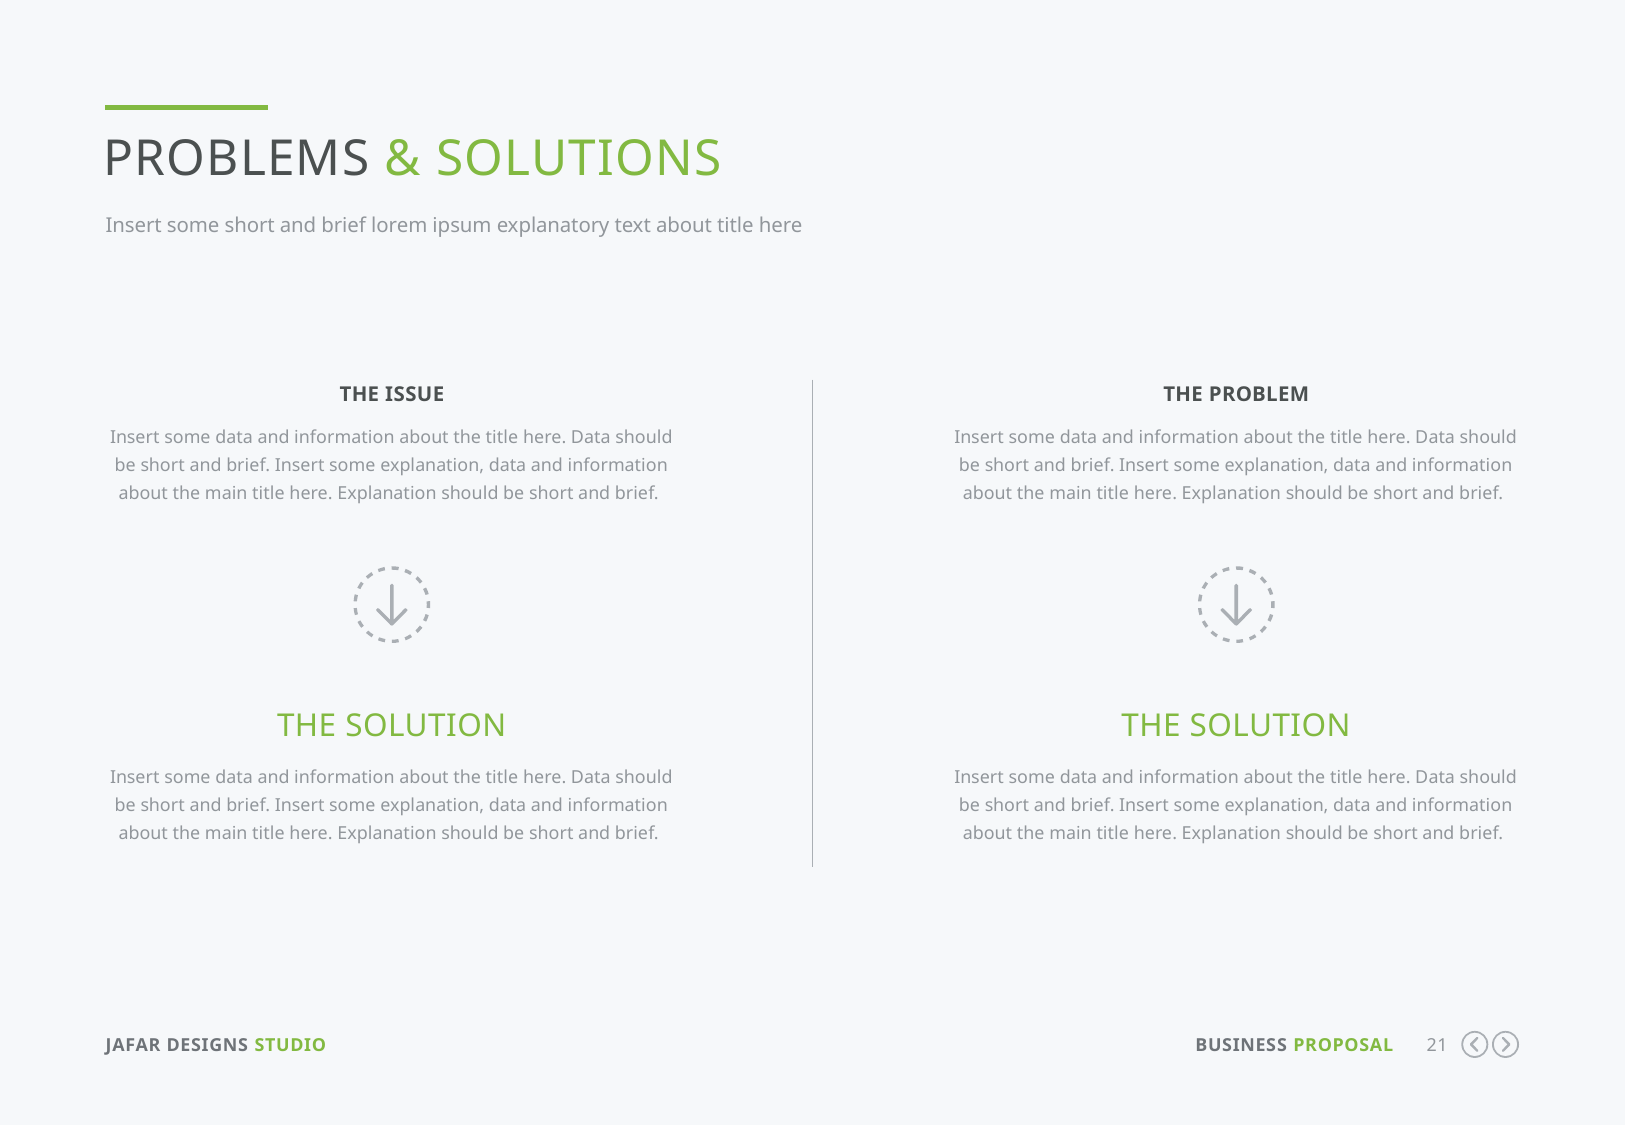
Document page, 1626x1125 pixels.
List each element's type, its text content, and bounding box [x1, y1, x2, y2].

text_box [1235, 566, 1244, 571]
text_box [1267, 614, 1274, 622]
text_box Insert some data and information about the title here. Data should be short and brief. Insert some explanation, data and information about the main title here. Explanation should be short and brief. [109, 419, 675, 504]
text_box [1259, 576, 1267, 584]
text_box [1201, 581, 1209, 590]
text_box [353, 594, 358, 602]
text_box [357, 581, 364, 590]
text_box [377, 566, 386, 573]
text_box [376, 583, 408, 626]
text_box [1210, 572, 1218, 579]
text_box [423, 587, 429, 595]
text_box the solution [109, 705, 675, 743]
text_box Insert some data and information about the title here. Data should be short and brief. Insert some explanation, data and information about the main title here. Explanation should be short and brief. [953, 758, 1519, 843]
text_box [1248, 568, 1257, 575]
text_box [404, 634, 412, 641]
list Insert some short and brief lorem ipsum explanatory text about title here [105, 209, 1519, 241]
text_box [426, 601, 431, 609]
text_box [1198, 607, 1203, 616]
text_box The Problem [953, 381, 1519, 406]
text_box [365, 572, 374, 579]
text_box [404, 568, 412, 575]
text_box [366, 630, 374, 638]
text_box [415, 576, 423, 584]
text_box [391, 566, 399, 571]
text_box [1198, 594, 1203, 602]
text_box Insert some data and information about the title here. Data should be short and brief. Insert some explanation, data and information about the main title here. Explanation should be short and brief. [109, 758, 675, 843]
text_box [353, 607, 358, 616]
text_box [1201, 620, 1209, 628]
text_box [1270, 601, 1275, 609]
text_box [423, 614, 429, 622]
list Problems & solutions [103, 125, 1518, 188]
text_box The issue [109, 381, 675, 406]
text_box [1249, 634, 1257, 641]
text_box [415, 625, 423, 633]
text_box Insert some data and information about the title here. Data should be short and brief. Insert some explanation, data and information about the main title here. Explanation should be short and brief. [953, 419, 1519, 504]
text_box [1267, 587, 1274, 595]
text_box [1220, 583, 1253, 626]
text_box [1259, 625, 1267, 633]
text_box [1222, 637, 1230, 643]
text_box [378, 637, 386, 643]
text_box The solution [953, 705, 1519, 743]
text_box [1222, 566, 1230, 573]
text_box [357, 620, 364, 628]
text_box [1210, 630, 1218, 638]
